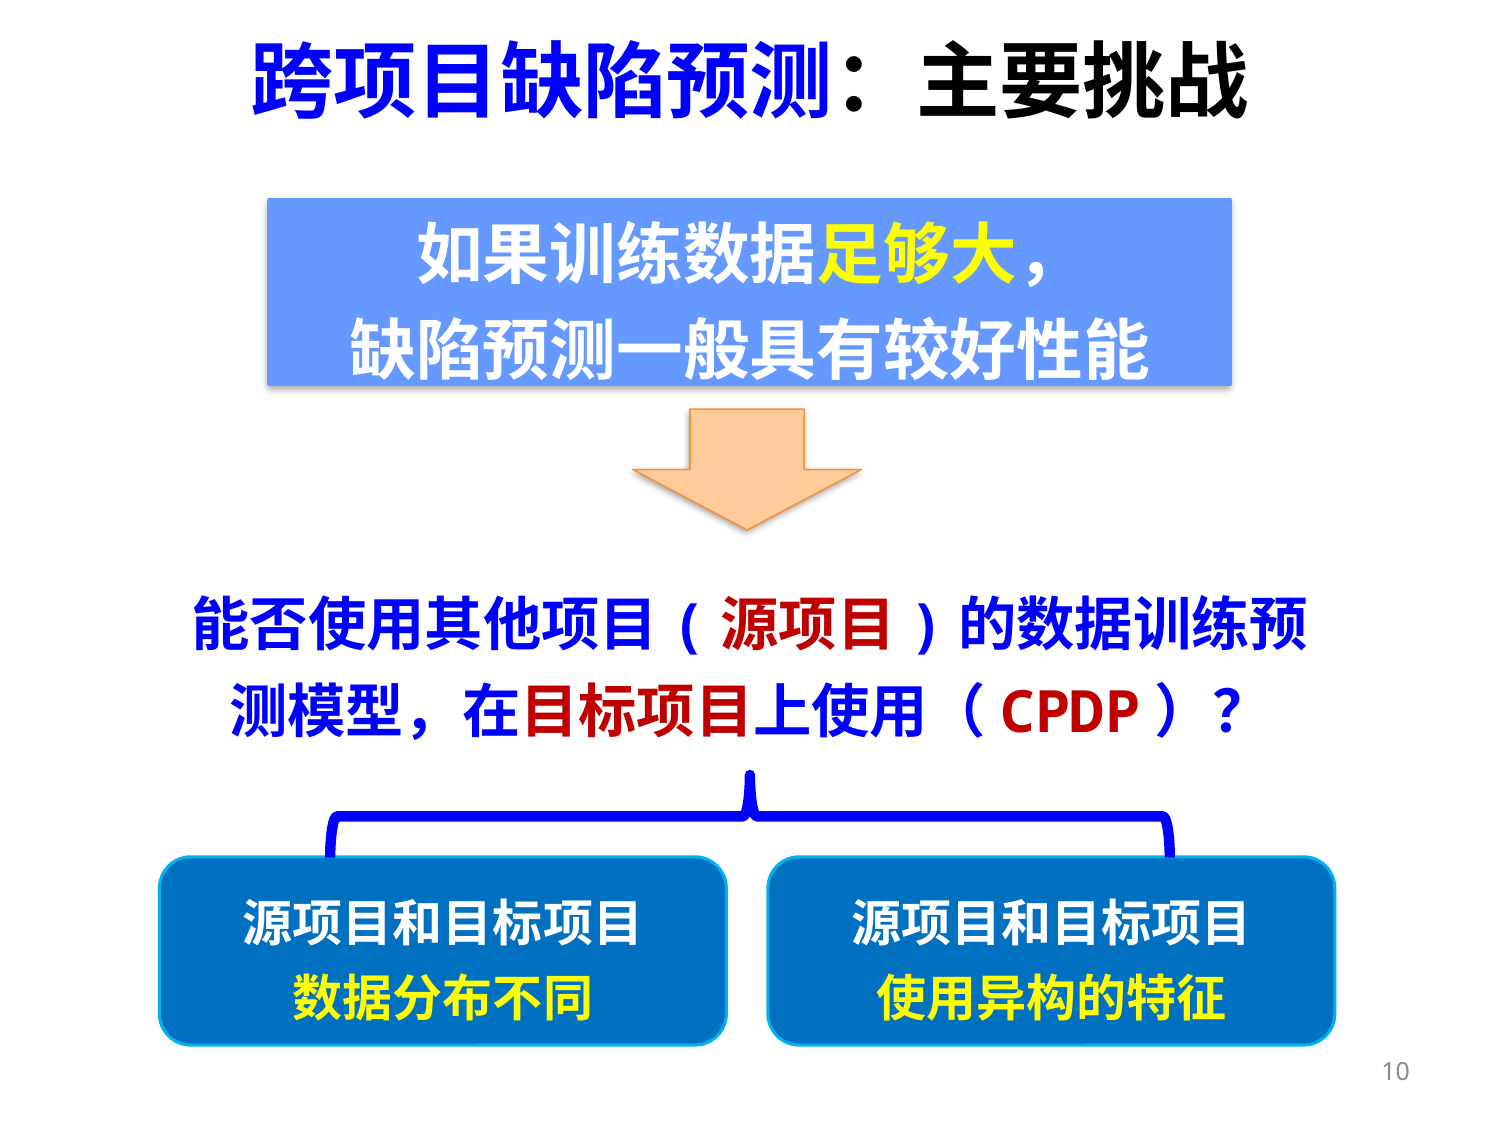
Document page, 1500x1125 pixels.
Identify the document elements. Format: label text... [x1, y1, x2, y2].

text_box [329, 774, 1171, 858]
slide_number 10 [1074, 1042, 1425, 1103]
text_box [632, 408, 863, 531]
text_box 跨项目缺陷预测：主要挑战 [235, 21, 1265, 136]
text_box 能否使用其他项目(源项目)的数据训练预测模型，在目标项目上使用（CPDP）？ [140, 544, 1359, 770]
text_box 源项目和目标项目 使用异构的特征 [765, 854, 1337, 1048]
text_box 源项目和目标项目 数据分布不同 [157, 854, 729, 1048]
text_box 如果训练数据足够大， 缺陷预测一般具有较好性能 [269, 199, 1231, 385]
